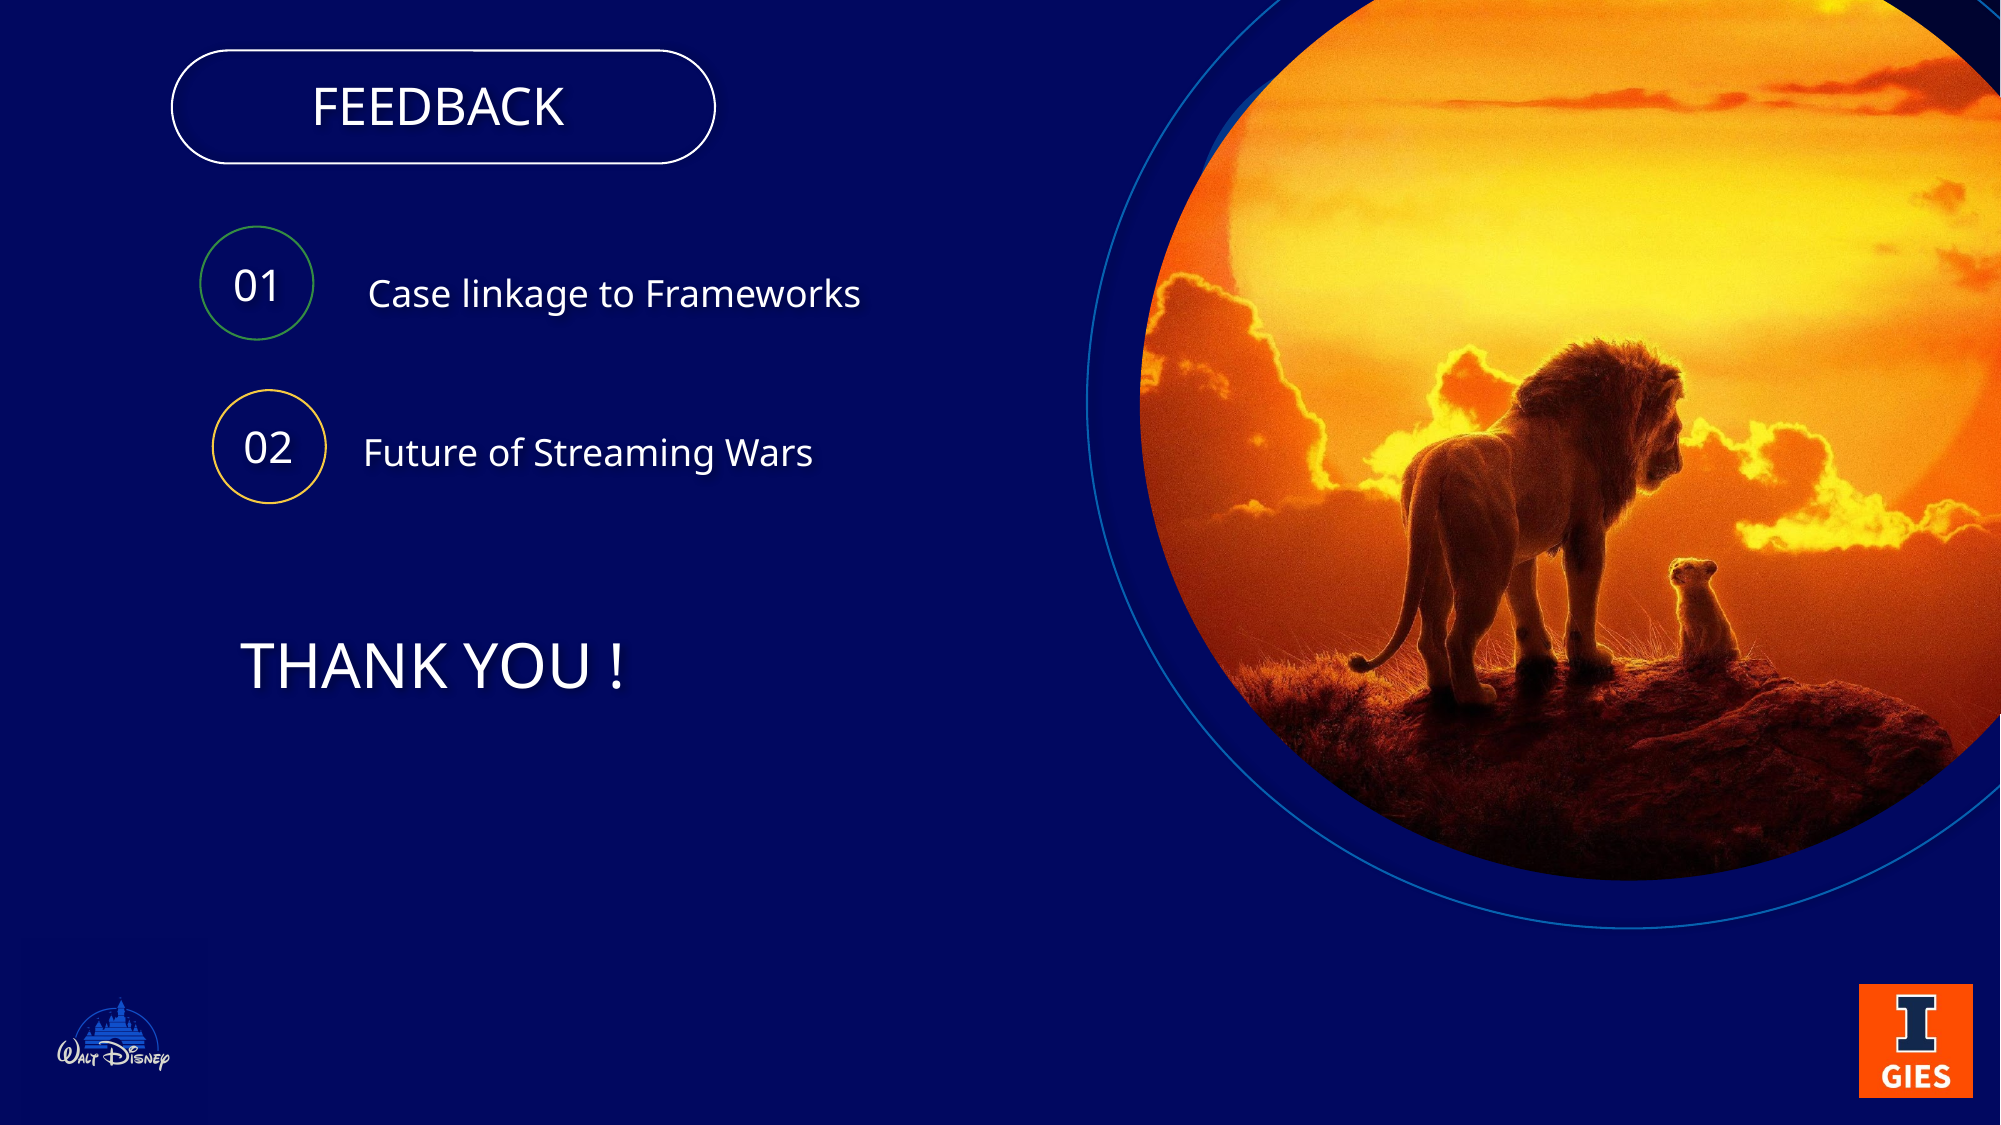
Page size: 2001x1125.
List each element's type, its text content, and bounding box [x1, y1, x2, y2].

picture [21, 938, 208, 1125]
text_box [171, 50, 715, 164]
text_box [212, 226, 302, 248]
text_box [223, 412, 919, 483]
text_box [234, 491, 305, 504]
text_box [1086, 187, 1134, 617]
picture [1859, 984, 1973, 1098]
text_box [225, 390, 314, 411]
text_box [1420, 888, 1838, 929]
picture [1139, 0, 2001, 881]
text_box [228, 332, 286, 340]
text_box THANK YOU ! [225, 618, 919, 708]
text_box [212, 423, 218, 471]
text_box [200, 249, 963, 324]
